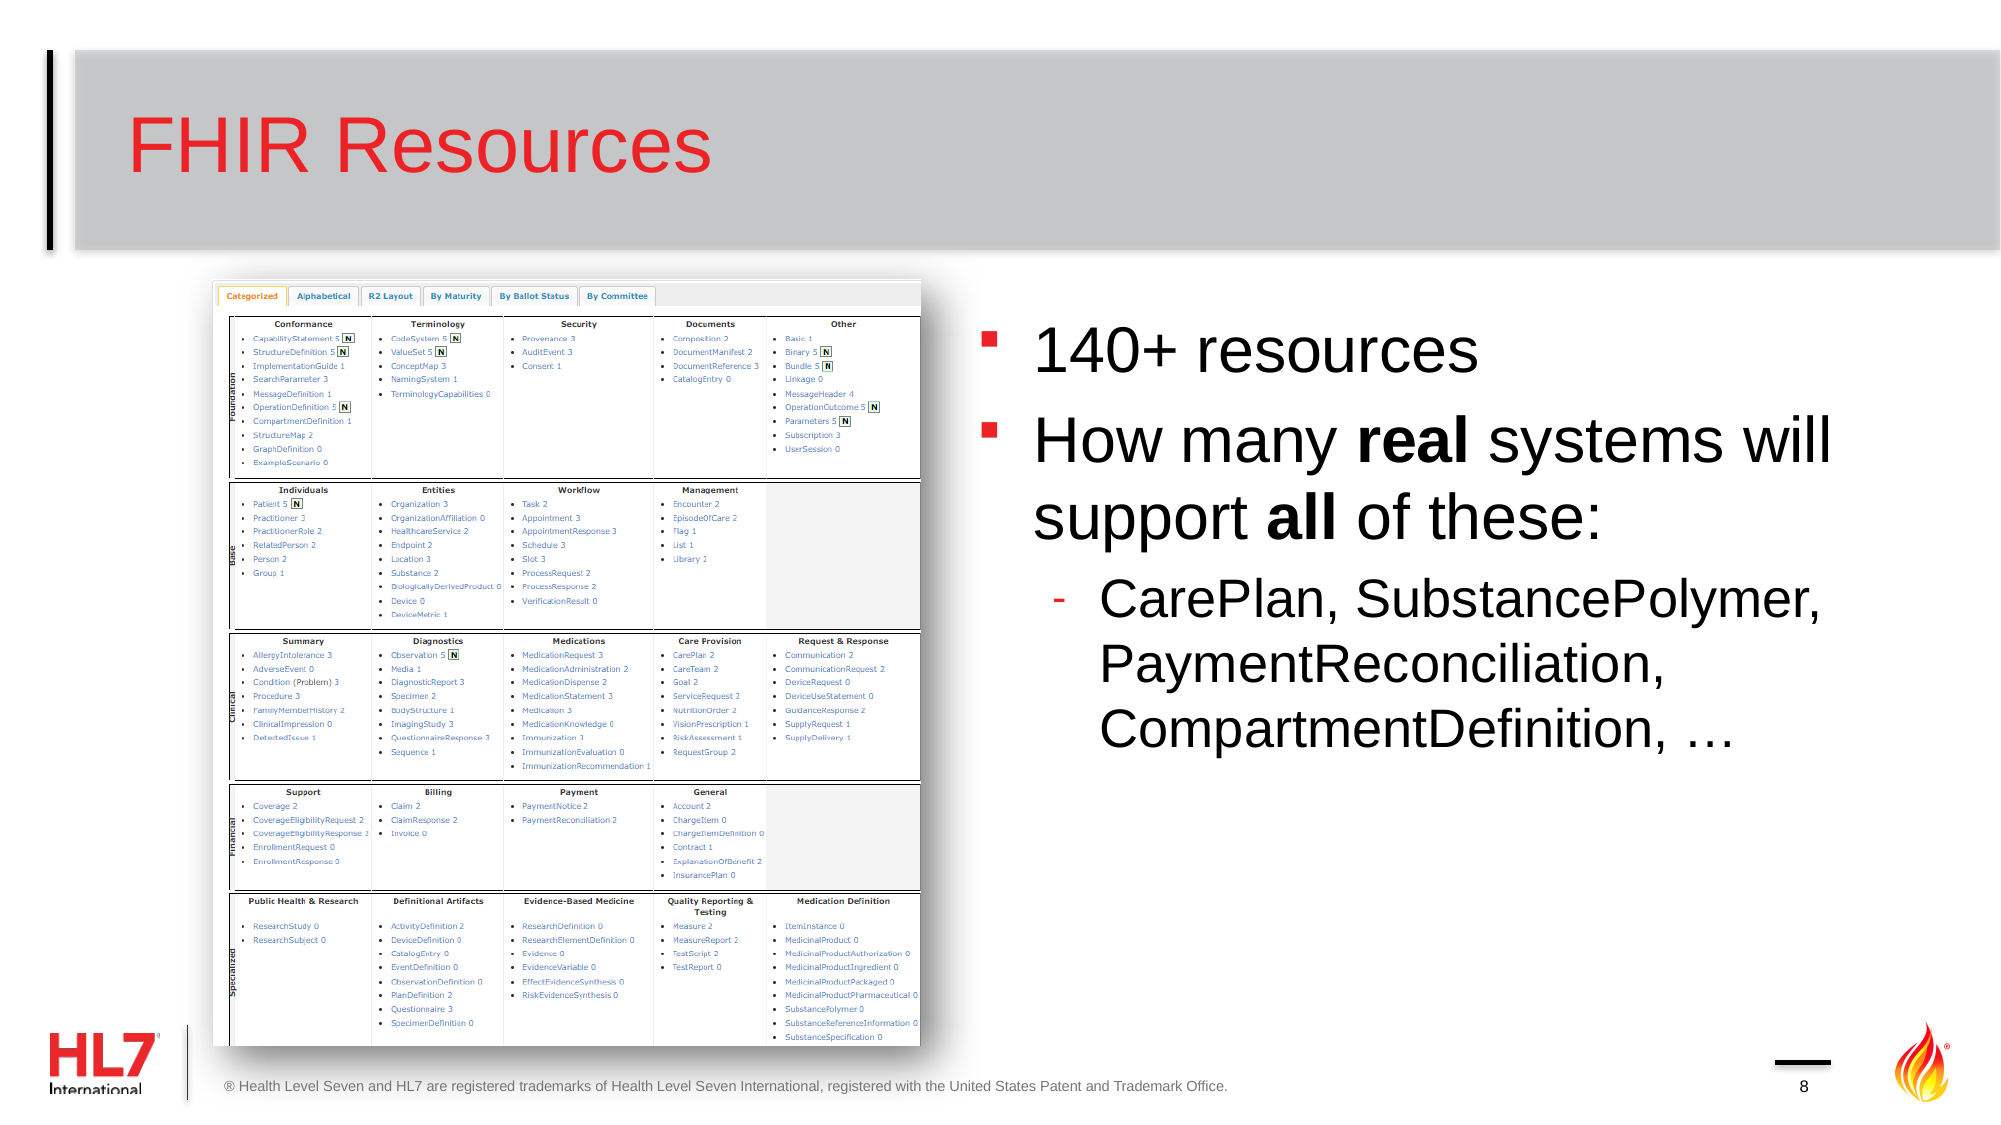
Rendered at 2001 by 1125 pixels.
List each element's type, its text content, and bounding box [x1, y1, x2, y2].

footer ® Health Level Seven and HL7 are registered trademarks of Health Level Seven International, registered with the United States Patent and Trademark Office. [209, 1062, 1275, 1102]
picture [212, 279, 921, 1046]
picture [1895, 1021, 1950, 1102]
slide_number 8 [1762, 1062, 1847, 1104]
list 140+ resources How many real systems will support all of these: CarePlan, SubstancePolymer, PaymentReconciliation, CompartmentDefinition, … [965, 299, 1917, 1026]
title FHIR Resources [112, 49, 1897, 251]
